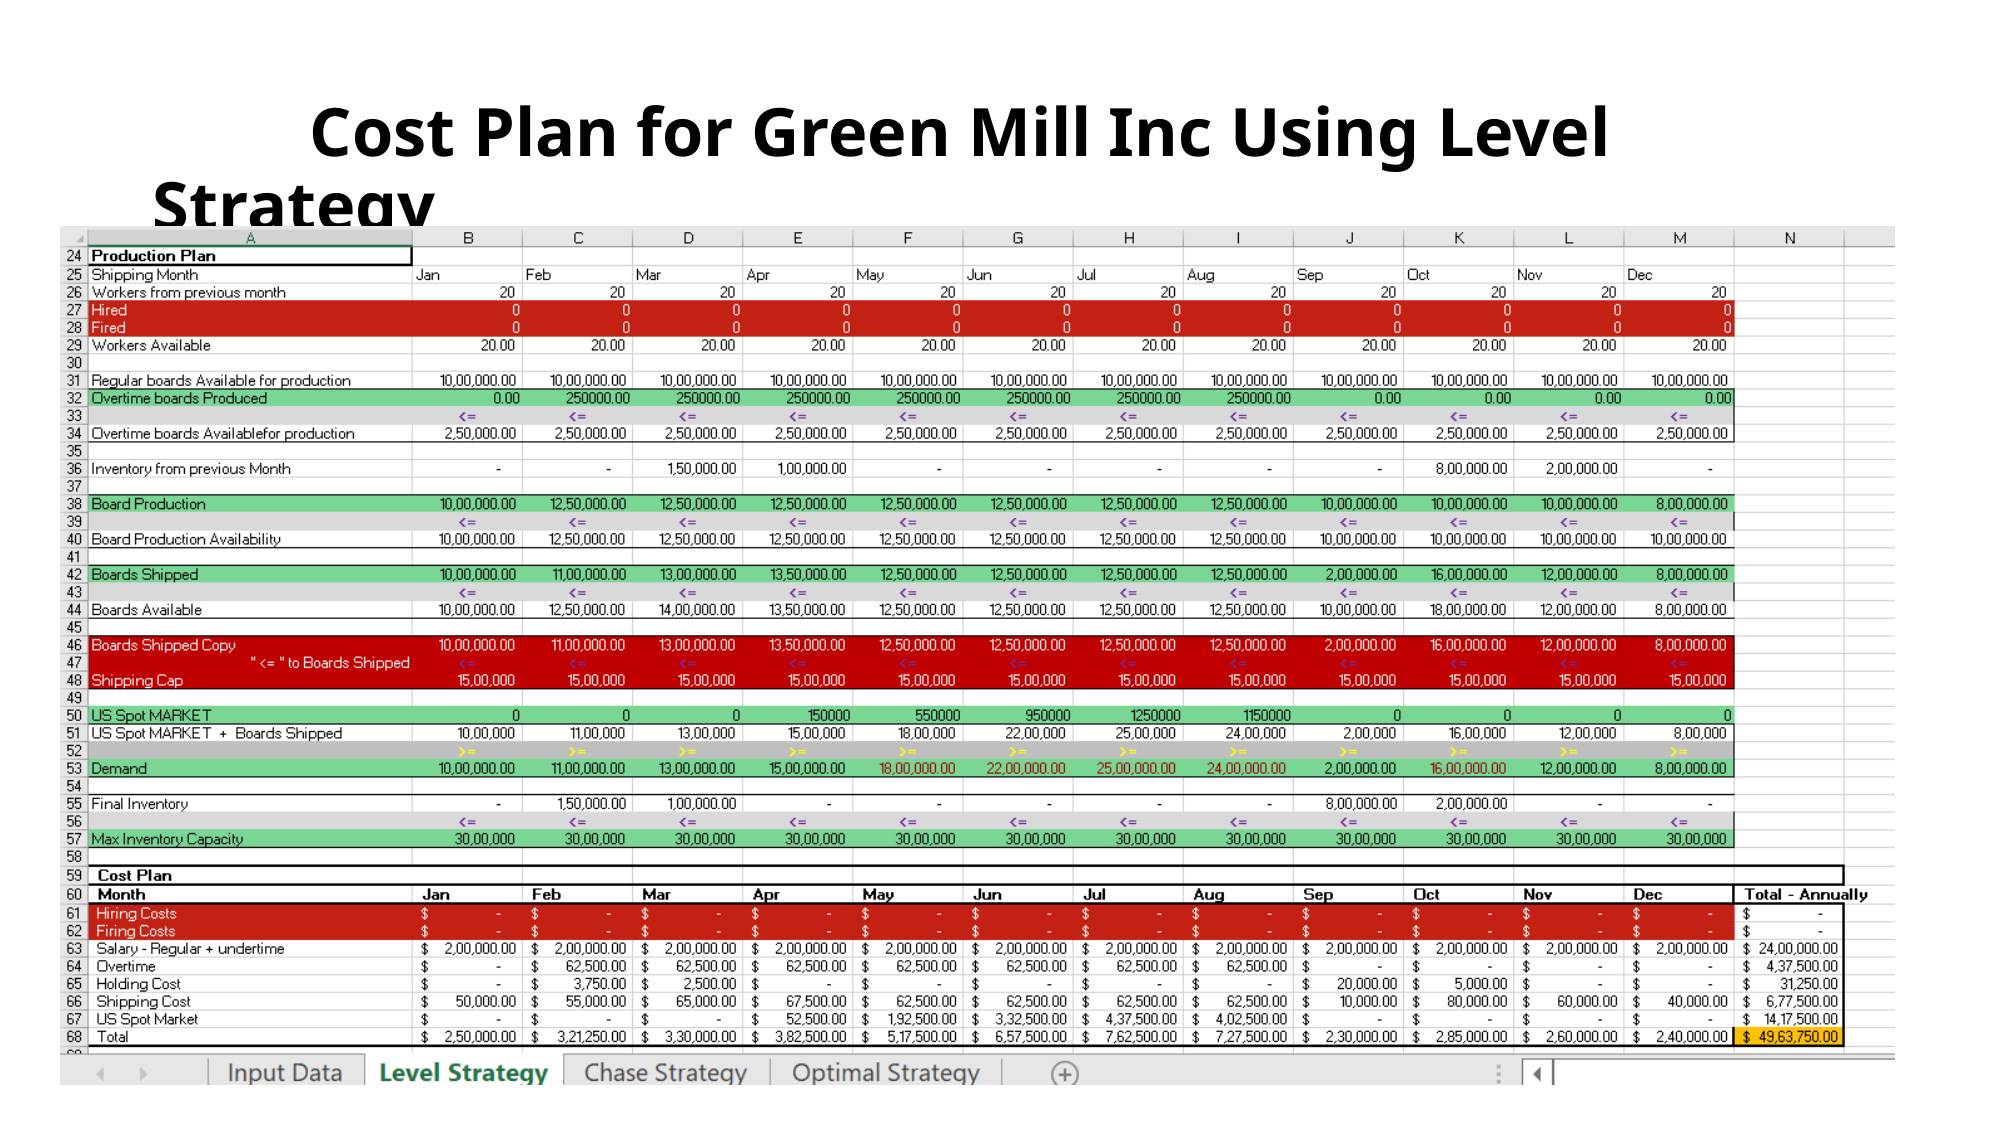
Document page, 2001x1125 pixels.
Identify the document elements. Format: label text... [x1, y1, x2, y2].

title Cost Plan for Green Mill Inc Using Level Strategy [137, 59, 1863, 226]
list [60, 226, 1895, 1085]
